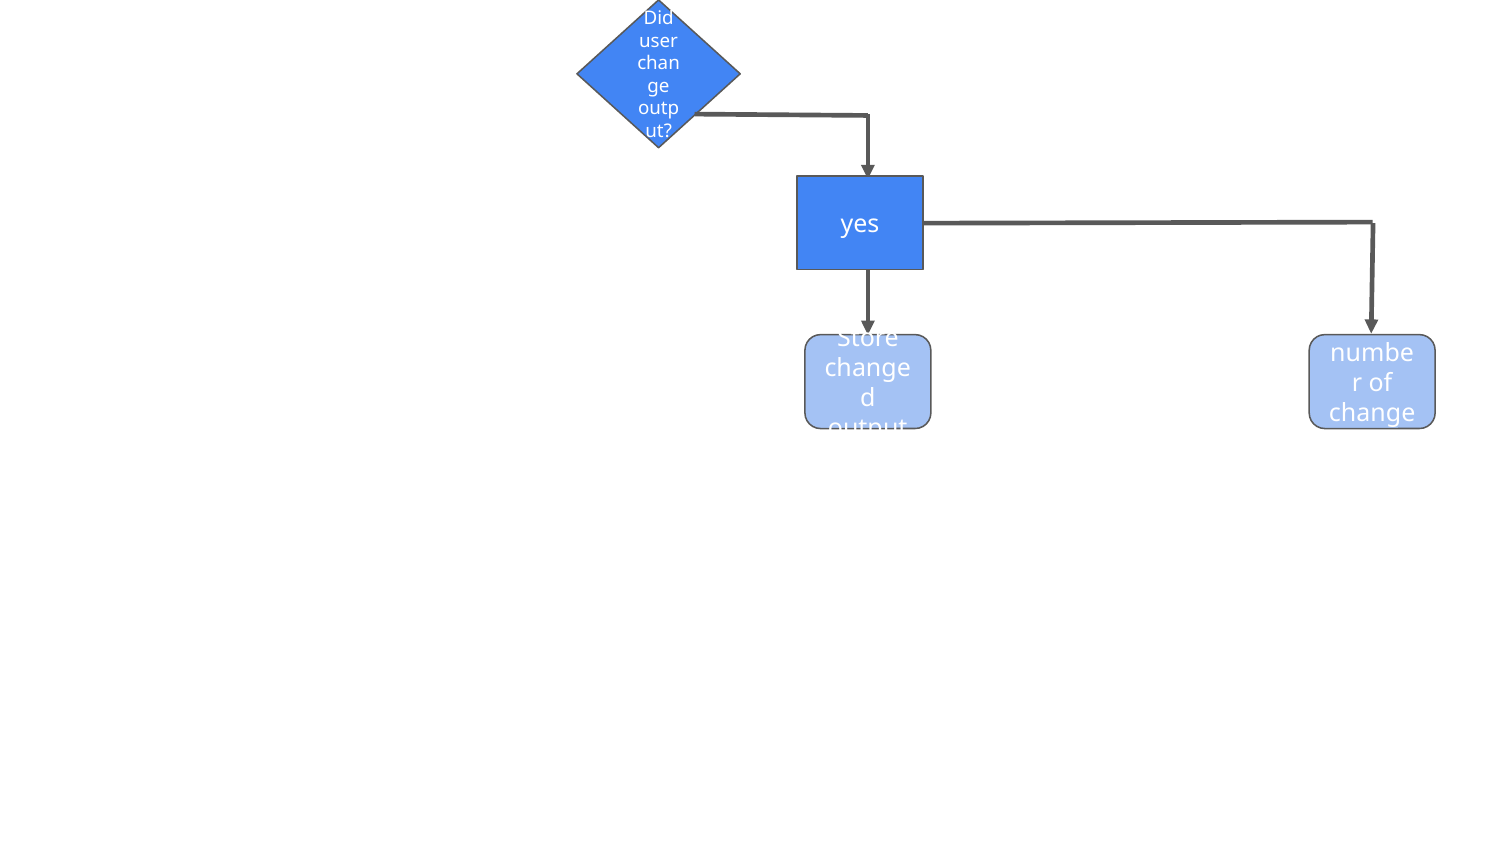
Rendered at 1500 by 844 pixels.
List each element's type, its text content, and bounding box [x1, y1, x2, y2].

text_box yes [797, 175, 923, 270]
text_box Count number of changes [1309, 334, 1436, 429]
text_box Did user change output? [576, 0, 741, 148]
text_box Store changed output [804, 334, 931, 429]
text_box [1370, 231, 1374, 334]
